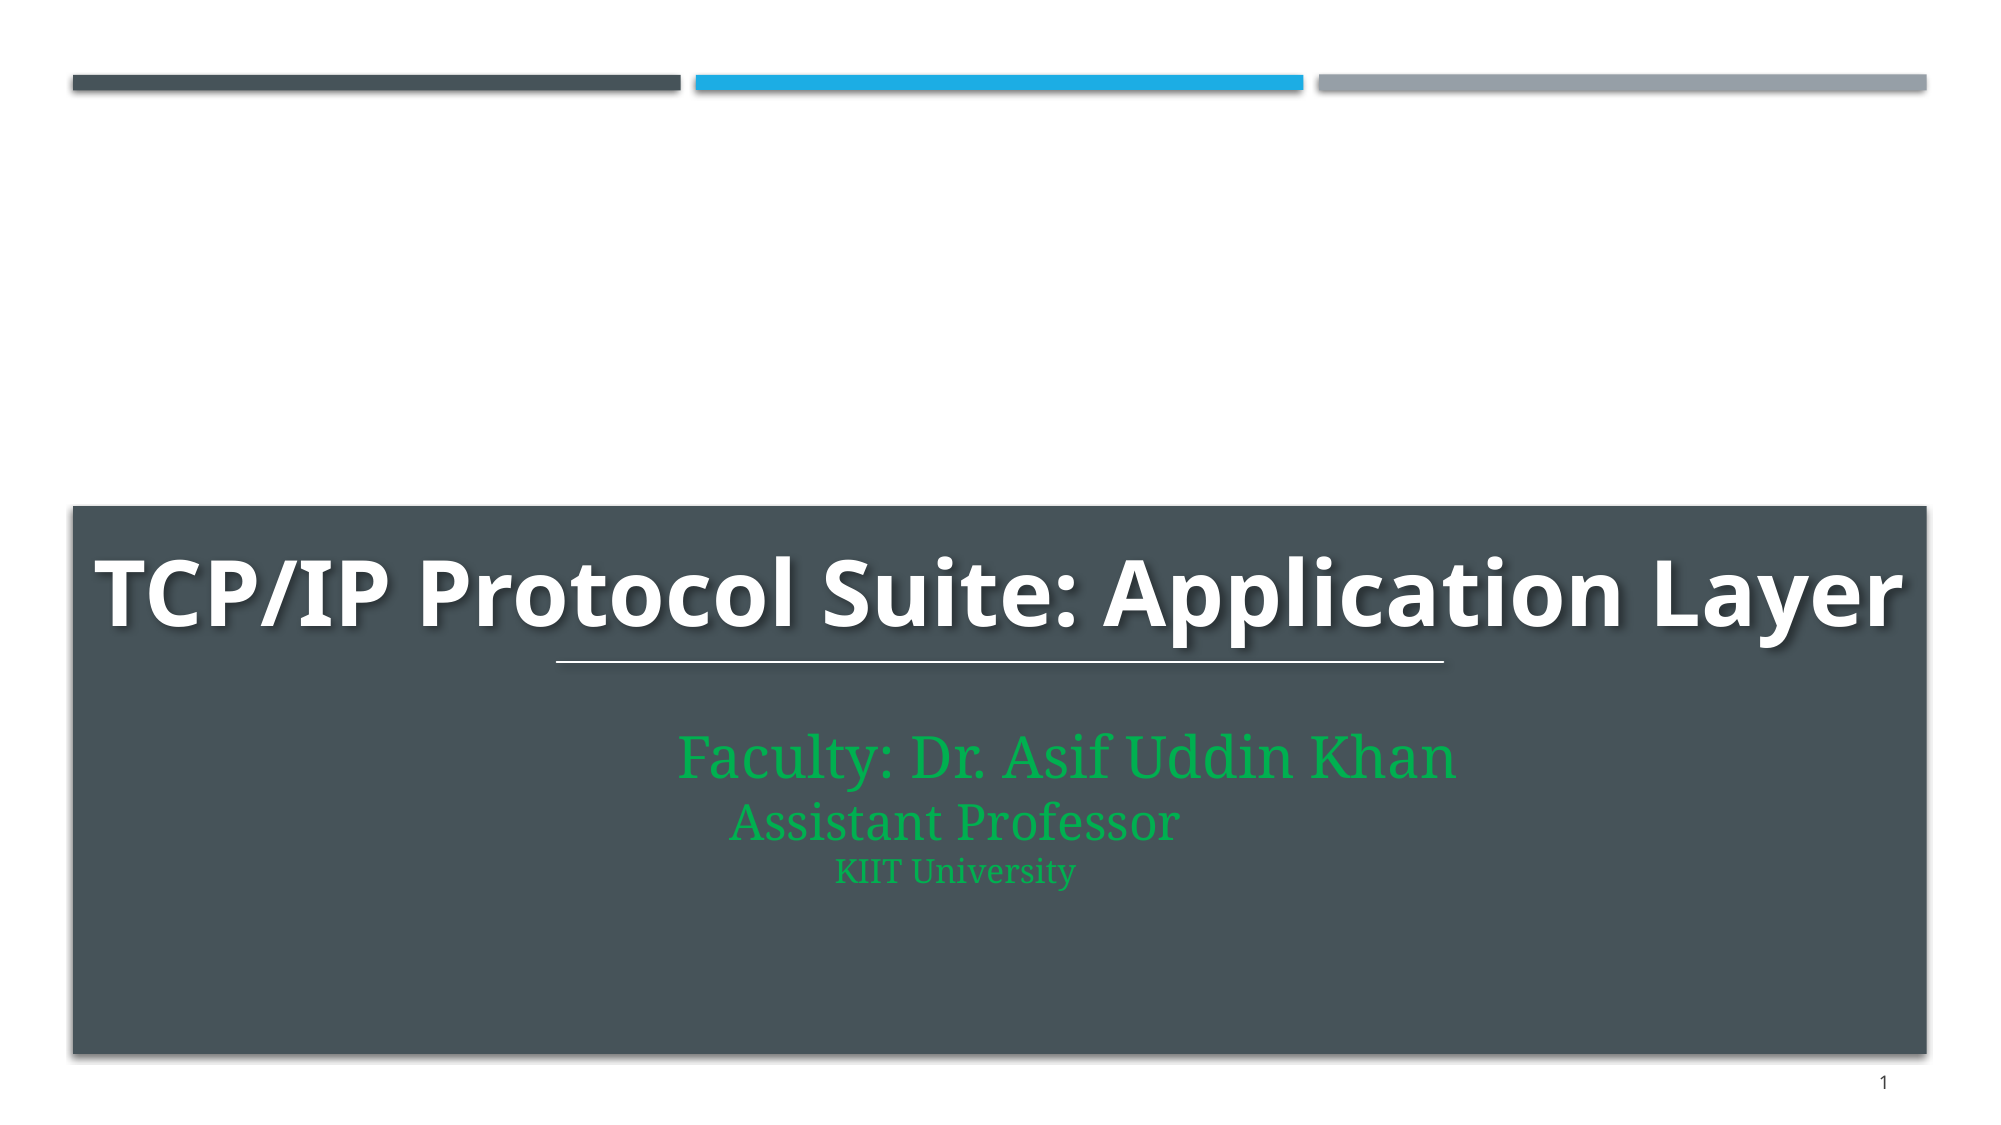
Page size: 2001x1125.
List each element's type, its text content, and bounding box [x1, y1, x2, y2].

text_box Faculty: Dr. Asif Uddin Khan Assistant Professor KIIT University [662, 712, 1549, 898]
slide_number 1 [1732, 1053, 1905, 1114]
title TCP/IP Protocol Suite: Application Layer [12, 105, 1988, 652]
